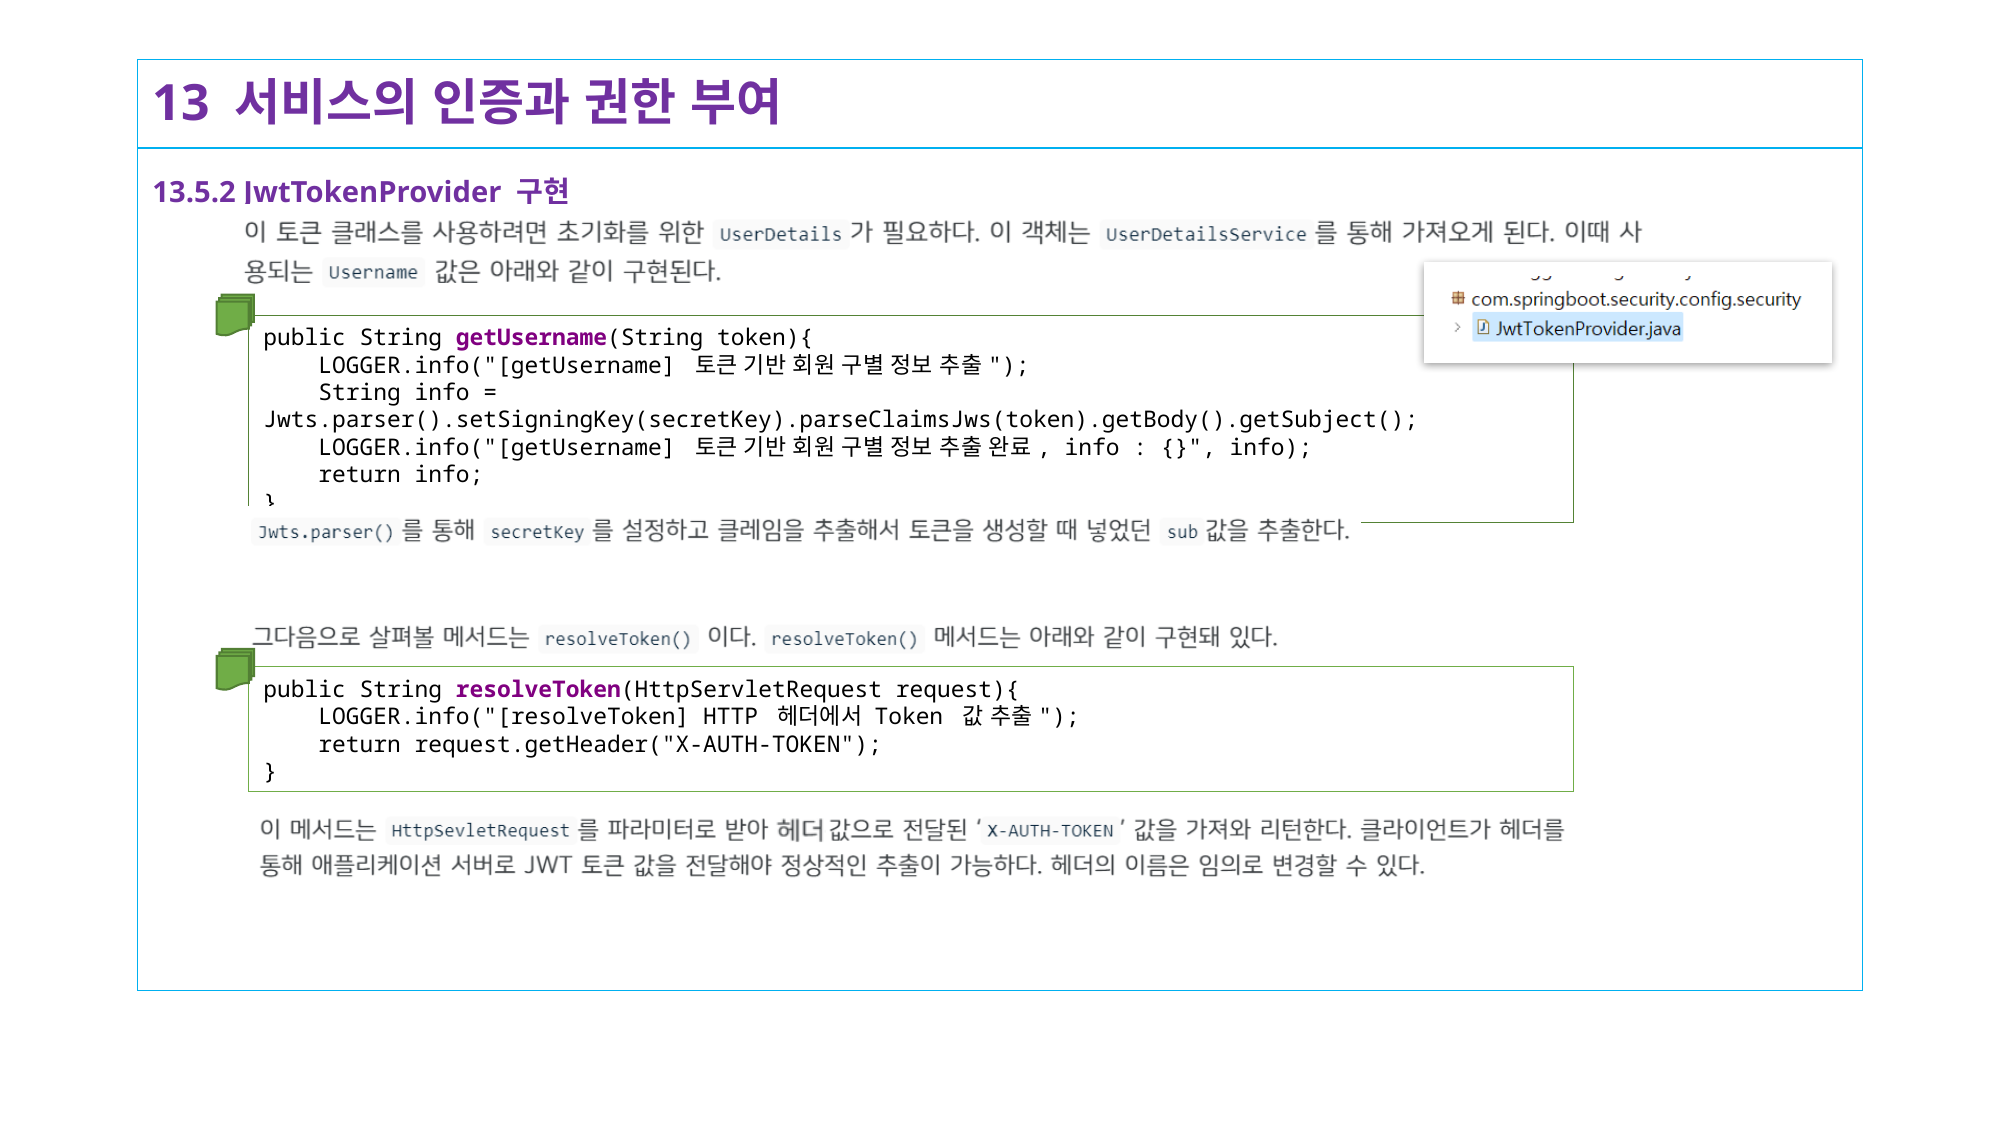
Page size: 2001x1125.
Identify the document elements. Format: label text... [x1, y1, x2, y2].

picture [235, 204, 1818, 349]
picture [235, 612, 1293, 661]
picture [248, 506, 1361, 552]
list 13.5.2 JwtTokenProvider 구현 [137, 148, 1863, 991]
text_box public String getUsername(String token){ LOGGER.info("[getUsername] 토큰 기반 회원 구별 정보 추출"); String info = Jwts.parser().setSigningKey(secretKey).parseClaimsJws(token).getBody().getSubject(); LOGGER.info("[getUsername] 토큰 기반 회원 구별 정보 추출 완료, info : {}", info); return info; } [248, 315, 1574, 523]
text_box public String resolveToken(HttpServletRequest request){ LOGGER.info("[resolveToken] HTTP 헤더에서 Token 값 추출"); return request.getHeader("X-AUTH-TOKEN"); } [248, 666, 1574, 792]
picture [248, 804, 1580, 892]
title 13 서비스의 인증과 권한 부여 [137, 59, 1863, 148]
text_box [215, 293, 255, 337]
text_box [215, 647, 256, 691]
